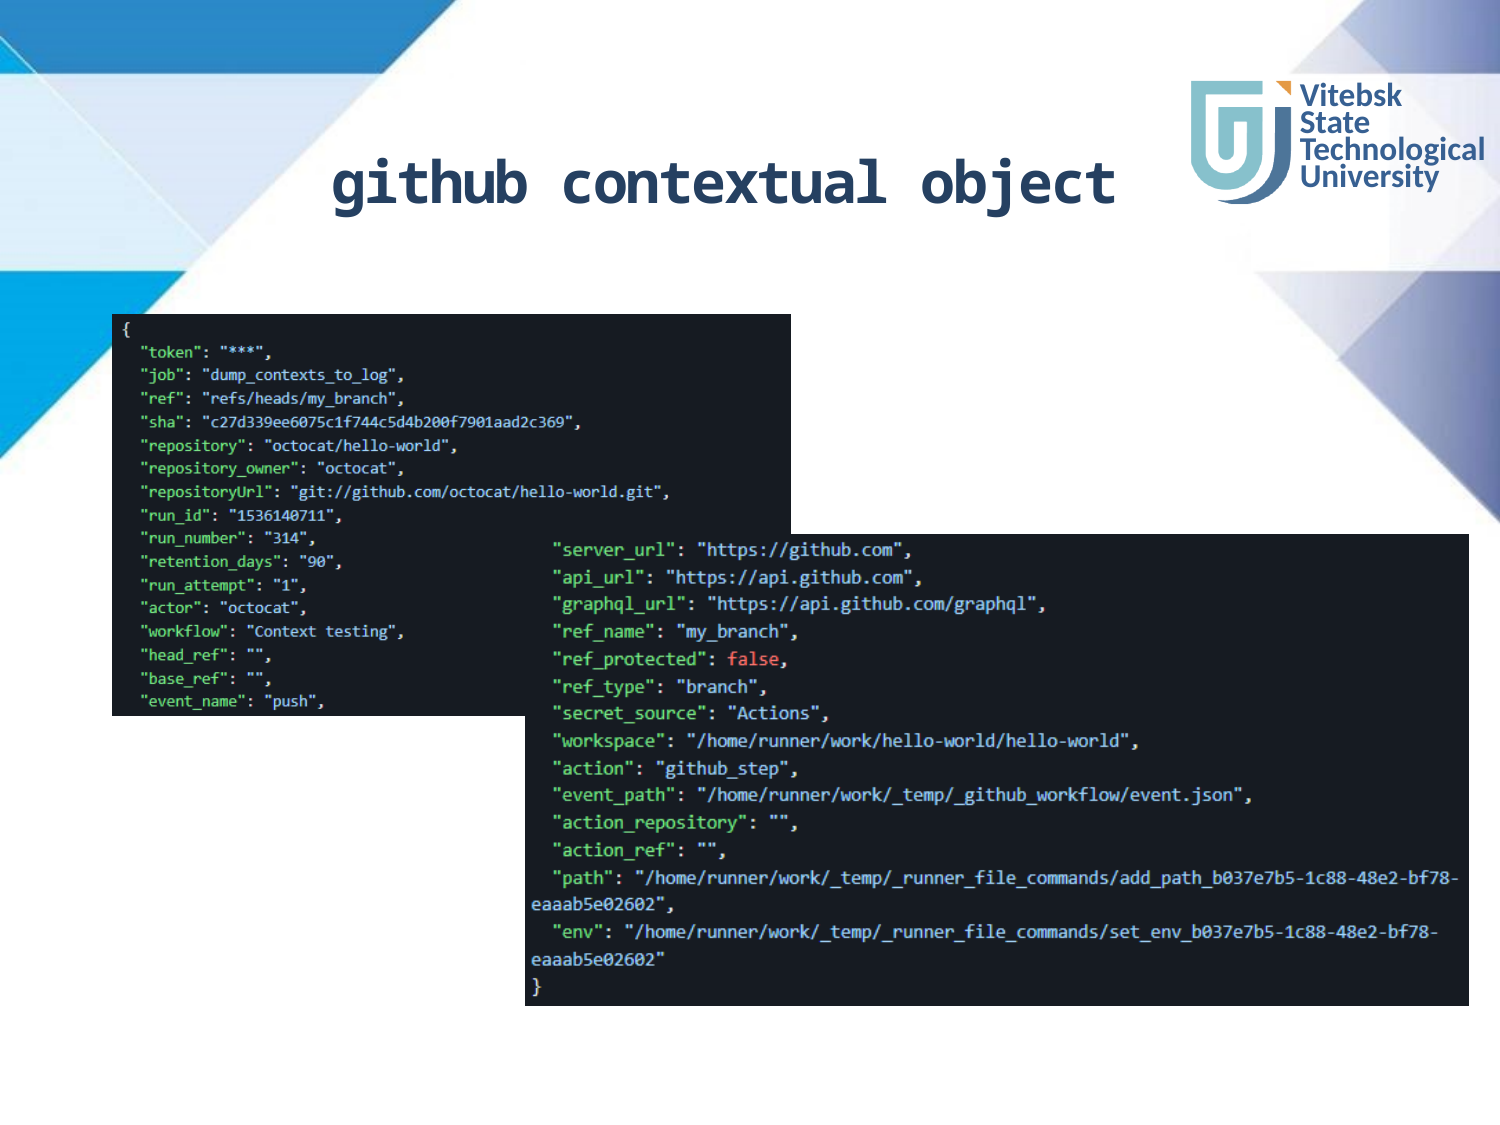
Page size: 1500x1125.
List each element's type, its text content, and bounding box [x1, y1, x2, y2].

title github contextual object [316, 105, 1176, 256]
picture [0, 0, 1500, 1125]
